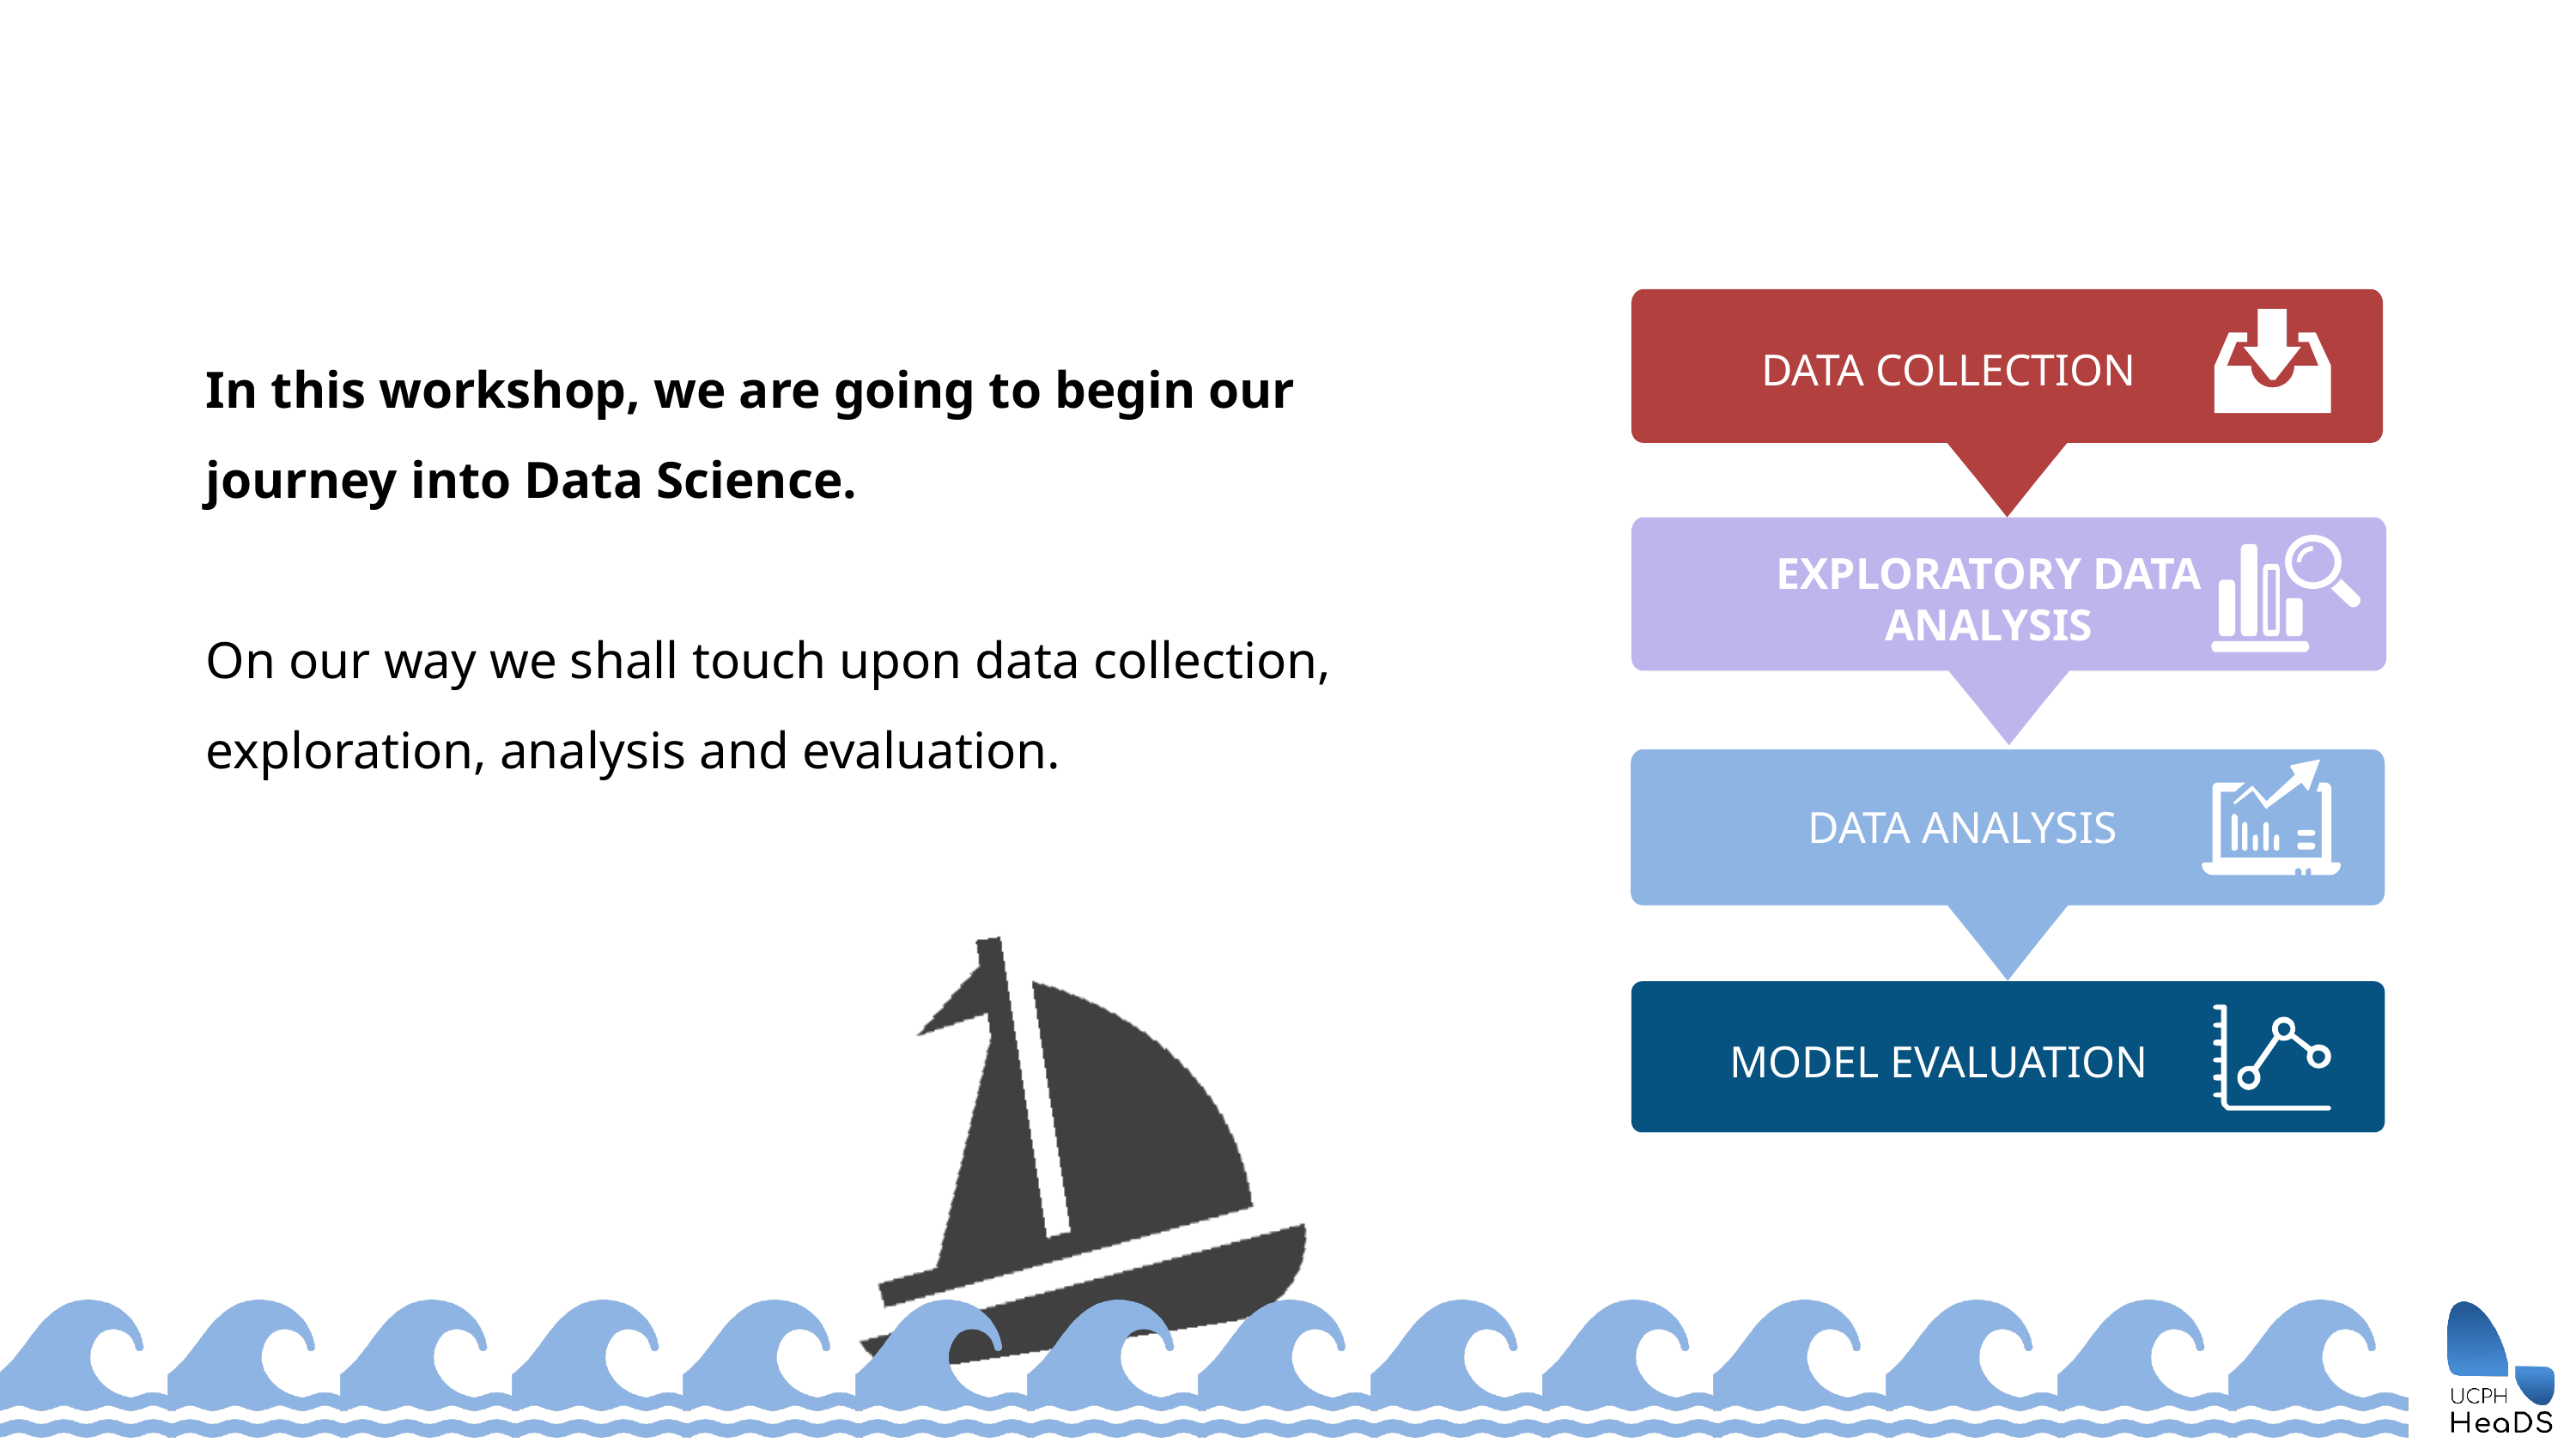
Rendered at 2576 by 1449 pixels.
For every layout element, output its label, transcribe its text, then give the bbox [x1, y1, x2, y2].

text_box EXPLORATORY DATA ANALYSIS [1752, 539, 2207, 656]
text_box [0, 1260, 2427, 1449]
text_box [1631, 749, 2385, 979]
text_box DATA COLLECTION [1761, 343, 2136, 395]
text_box DATA ANALYSIS [1807, 800, 2117, 852]
text_box [2243, 308, 2301, 380]
text_box [2202, 782, 2342, 876]
picture [2446, 1301, 2555, 1433]
text_box [2233, 759, 2321, 809]
text_box [1631, 517, 2387, 746]
text_box [1631, 288, 2384, 518]
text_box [2210, 534, 2361, 653]
text_box [2213, 1004, 2331, 1111]
text_box MODEL EVALUATION [1729, 1034, 2148, 1087]
text_box In this workshop, we are going to begin our journey into Data Science. On our way we shall touch upon data collection, exploration, analysis and evaluation. [192, 322, 1409, 785]
text_box [1629, 979, 2387, 1135]
picture [724, 804, 1374, 1260]
text_box [2214, 332, 2331, 414]
